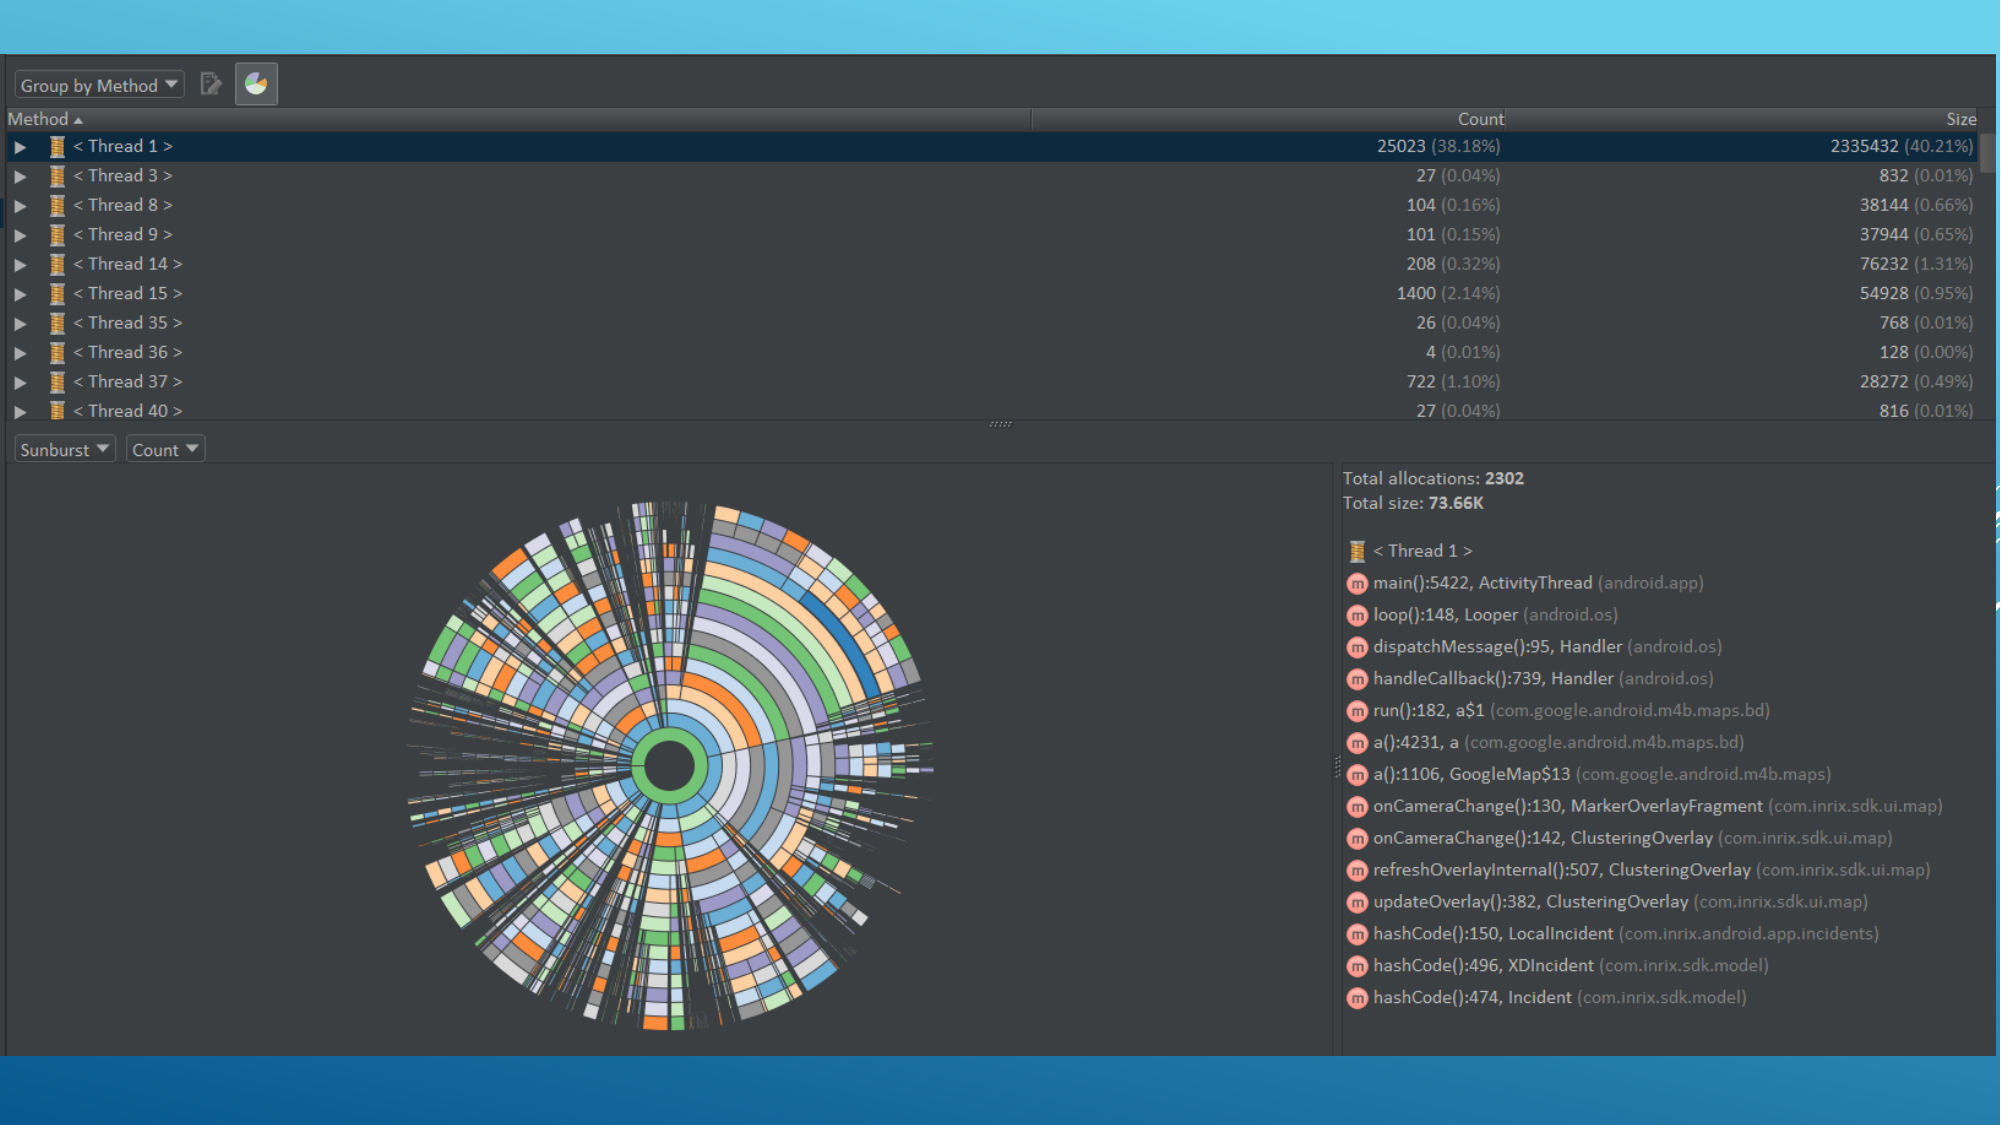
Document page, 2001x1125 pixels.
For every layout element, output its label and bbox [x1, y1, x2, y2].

picture [0, 54, 1996, 1056]
